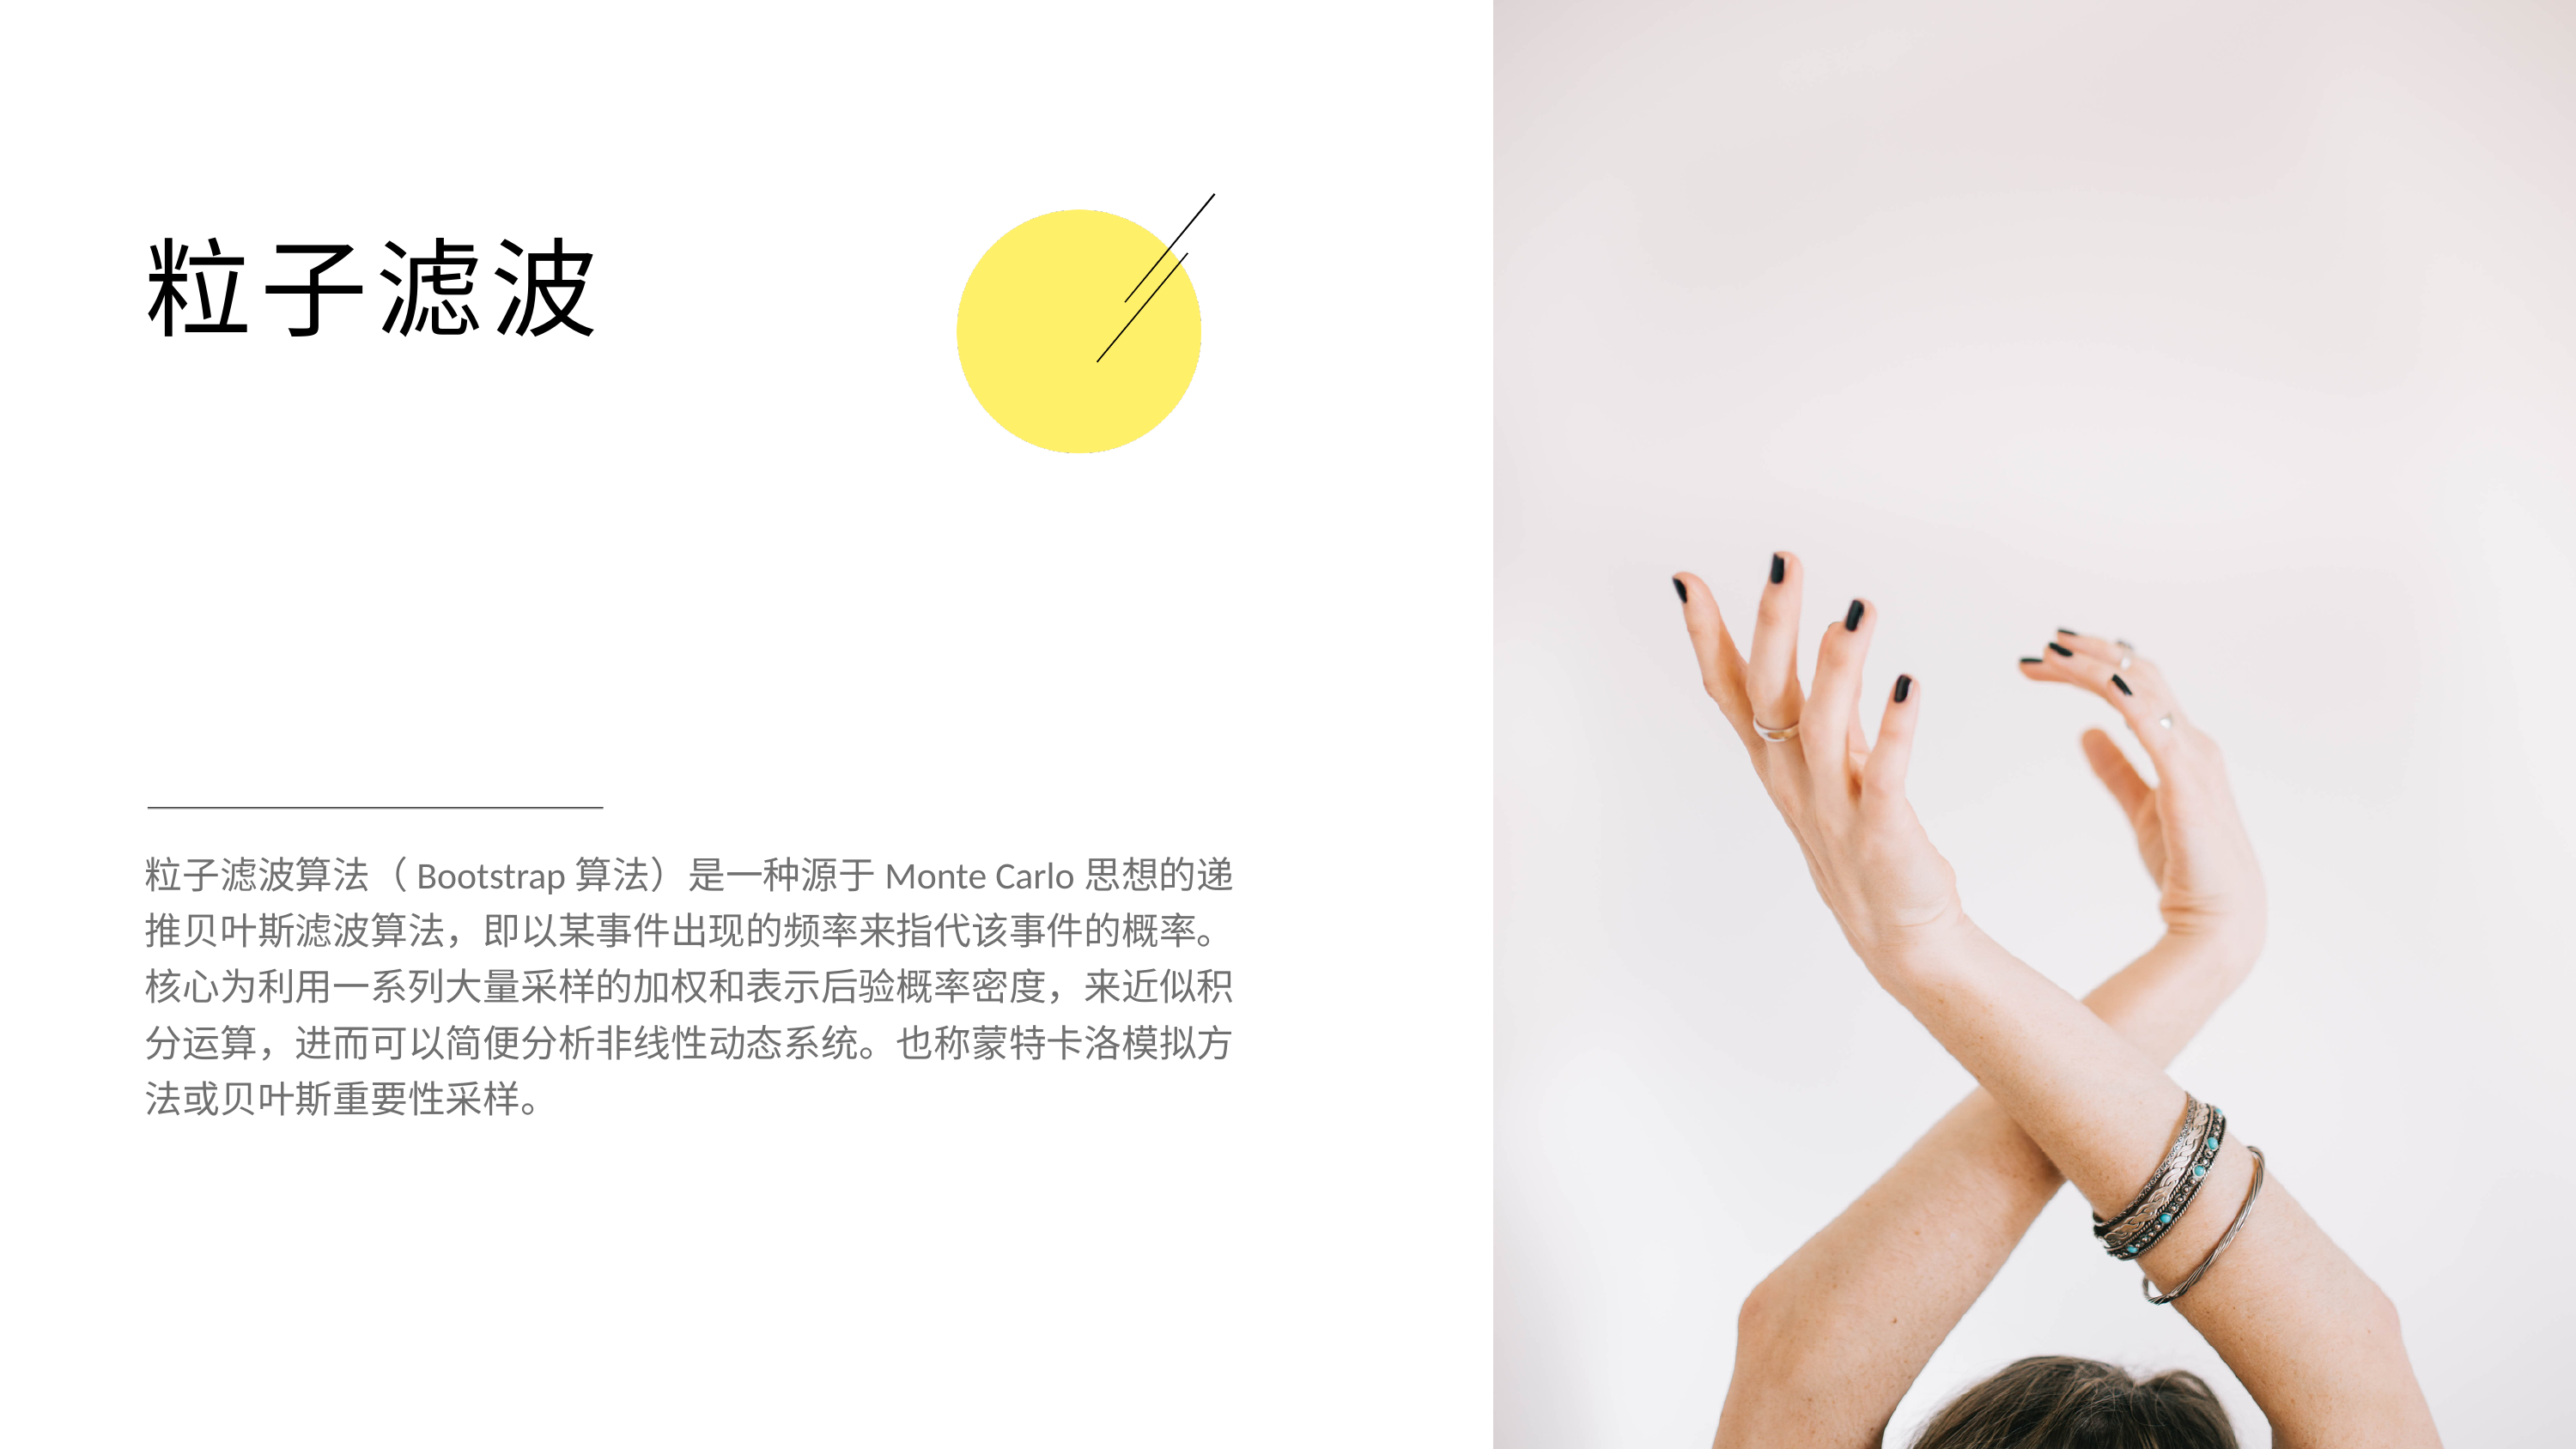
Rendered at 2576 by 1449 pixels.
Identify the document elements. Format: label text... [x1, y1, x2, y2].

text_box 粒子滤波 [144, 147, 1147, 350]
picture [1492, 0, 2576, 1449]
picture [147, 806, 604, 817]
text_box 粒子滤波算法（Bootstrap算法）是一种源于Monte Carlo思想的递推贝叶斯滤波算法，即以某事件出现的频率来指代该事件的概率。核心为利用一系列大量采样的加权和表示后验概率密度，来近似积分运算，进而可以简便分析非线性动态系统。也称蒙特卡洛模拟方法或贝叶斯重要性采样。 [144, 840, 1242, 1120]
picture [957, 190, 1239, 453]
